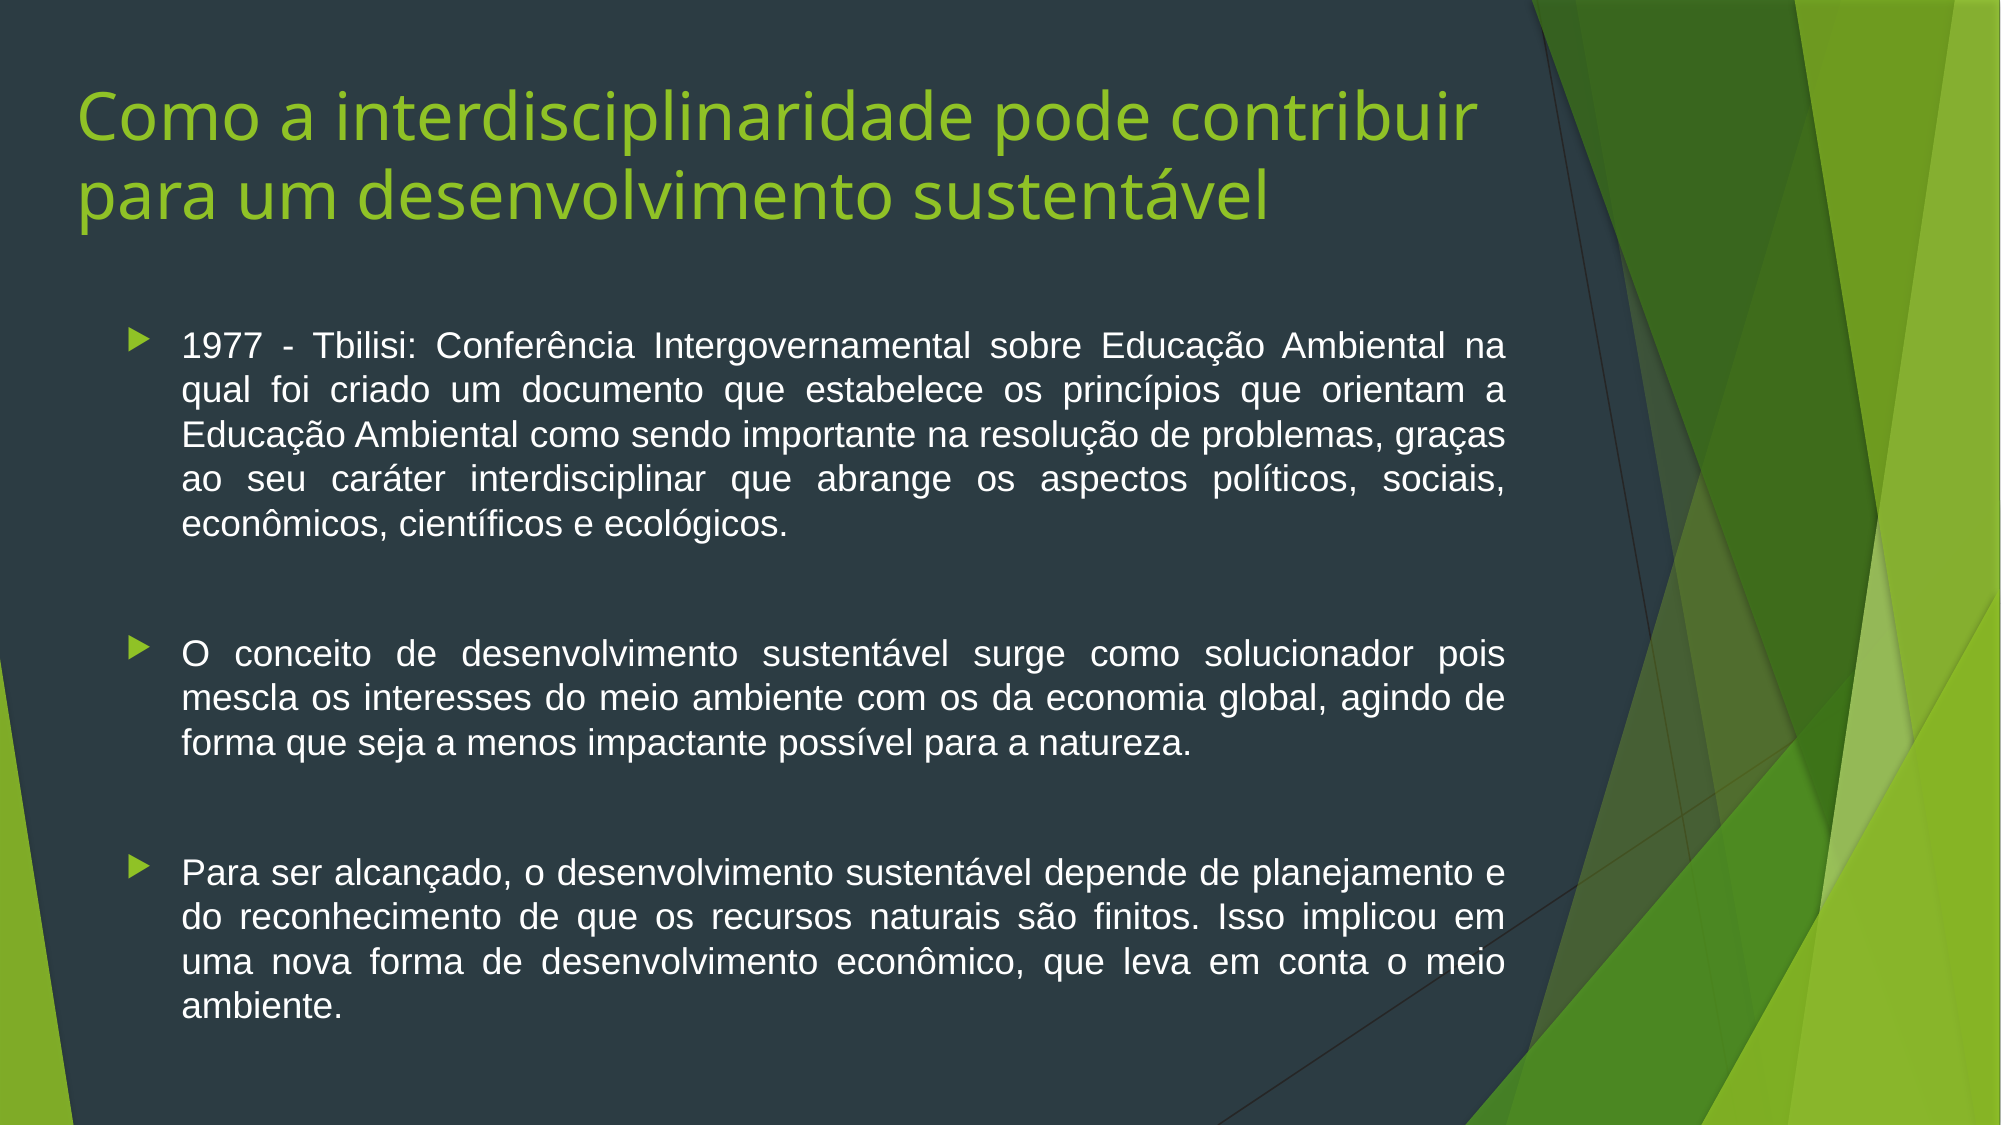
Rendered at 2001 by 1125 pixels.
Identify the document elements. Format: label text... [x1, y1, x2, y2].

text_box Como a interdisciplinaridade pode contribuir para um desenvolvimento sustentável [61, 65, 1524, 333]
list 1977 - Tbilisi: Conferência Intergovernamental sobre Educação Ambiental na qual foi criado um documento que estabelece os princípios que orientam a Educação Ambiental como sendo importante na resolução de problemas, graças ao seu caráter interdisciplinar que abrange os aspectos políticos, sociais, econômicos, científicos e ecológicos. O conceito de desenvolvimento sustentável surge como solucionador pois mescla os interesses do meio ambiente com os da economia global, agindo de forma que seja a menos impactante possível para a natureza. Para ser alcançado, o desenvolvimento sustentável depende de planejamento e do reconhecimento de que os recursos naturais são finitos. Isso implicou em uma nova forma de desenvolvimento econômico, que leva em conta o meio ambiente. [110, 333, 1521, 1036]
